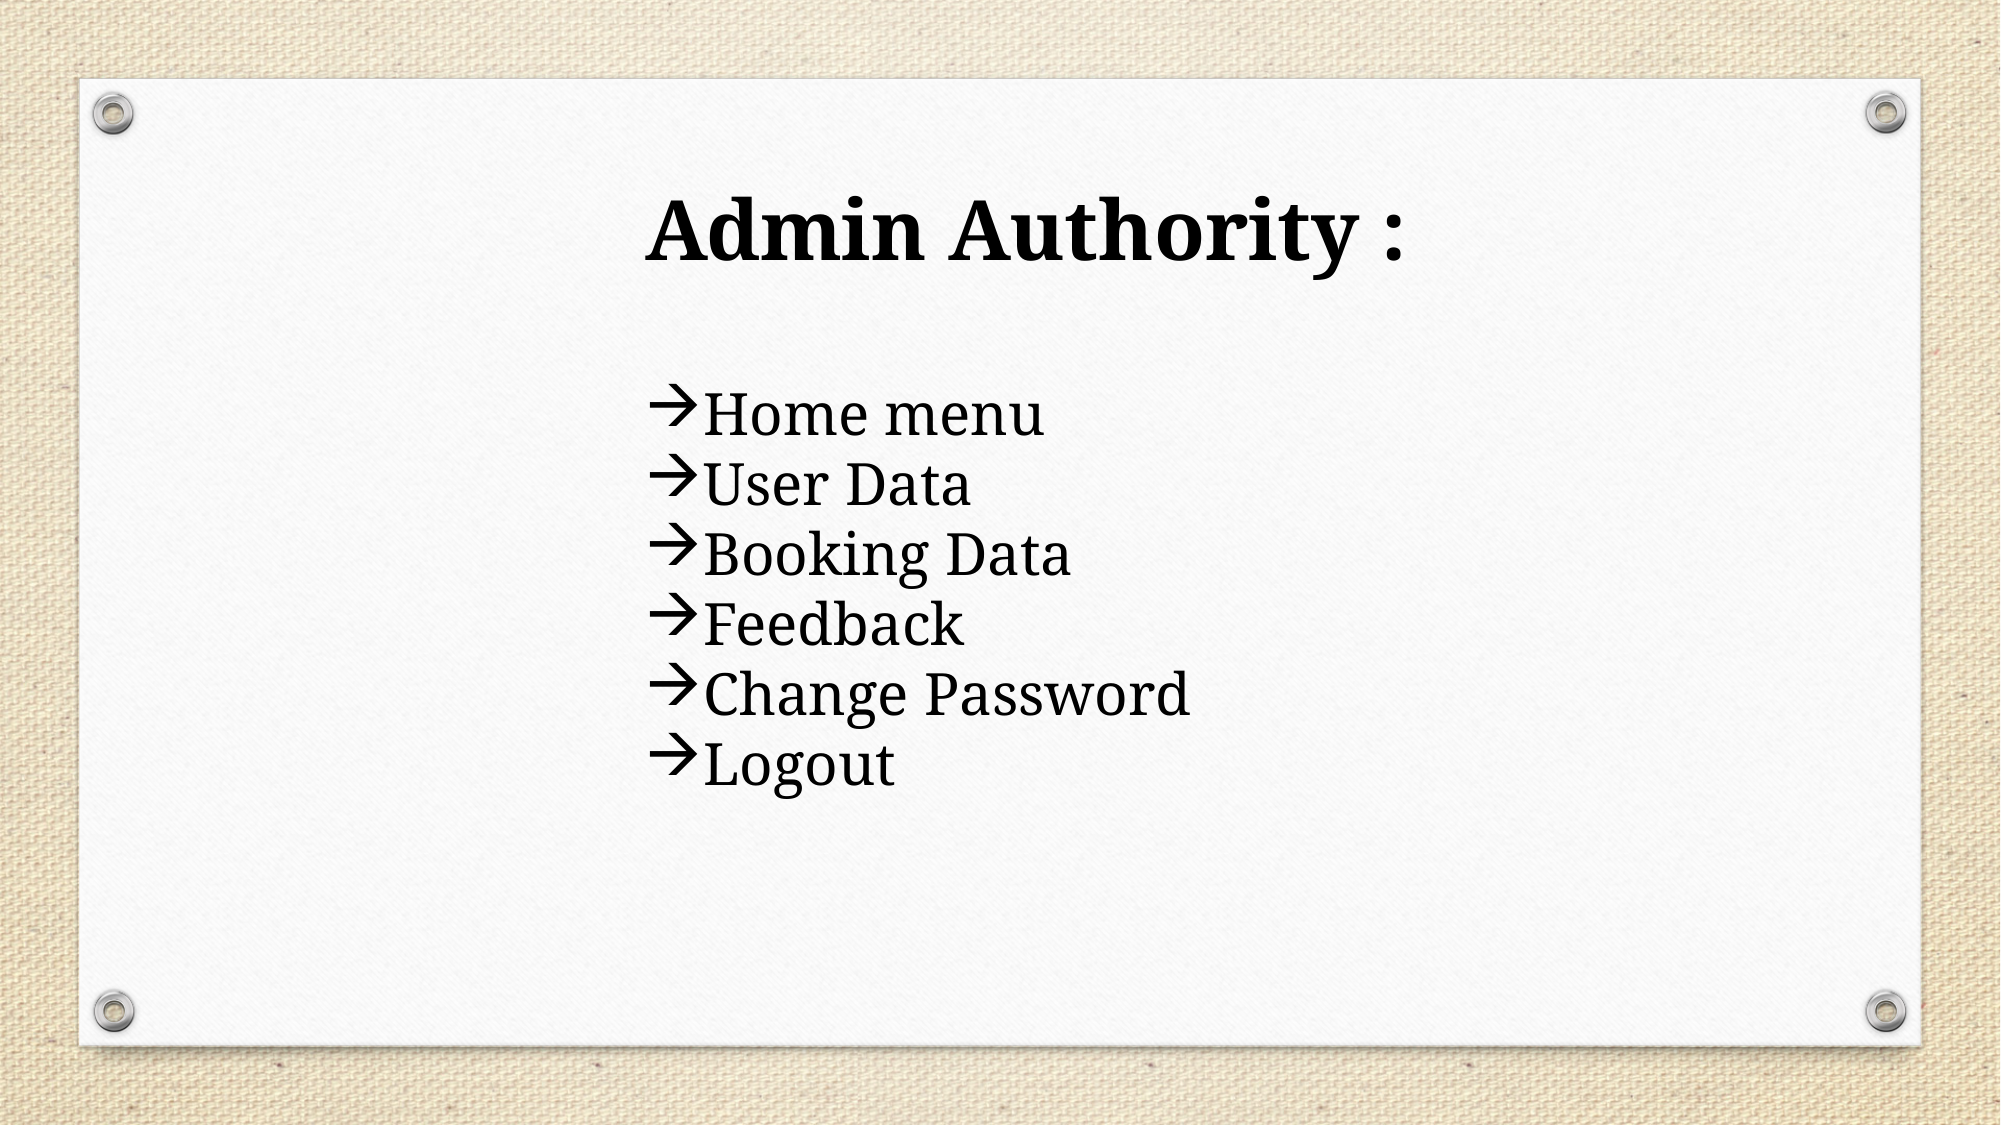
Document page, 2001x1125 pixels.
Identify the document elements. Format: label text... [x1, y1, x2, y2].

text_box Admin Authority : Home menu User Data Booking Data Feedback Change Password Logout [630, 169, 1422, 920]
picture [0, 0, 2001, 1125]
